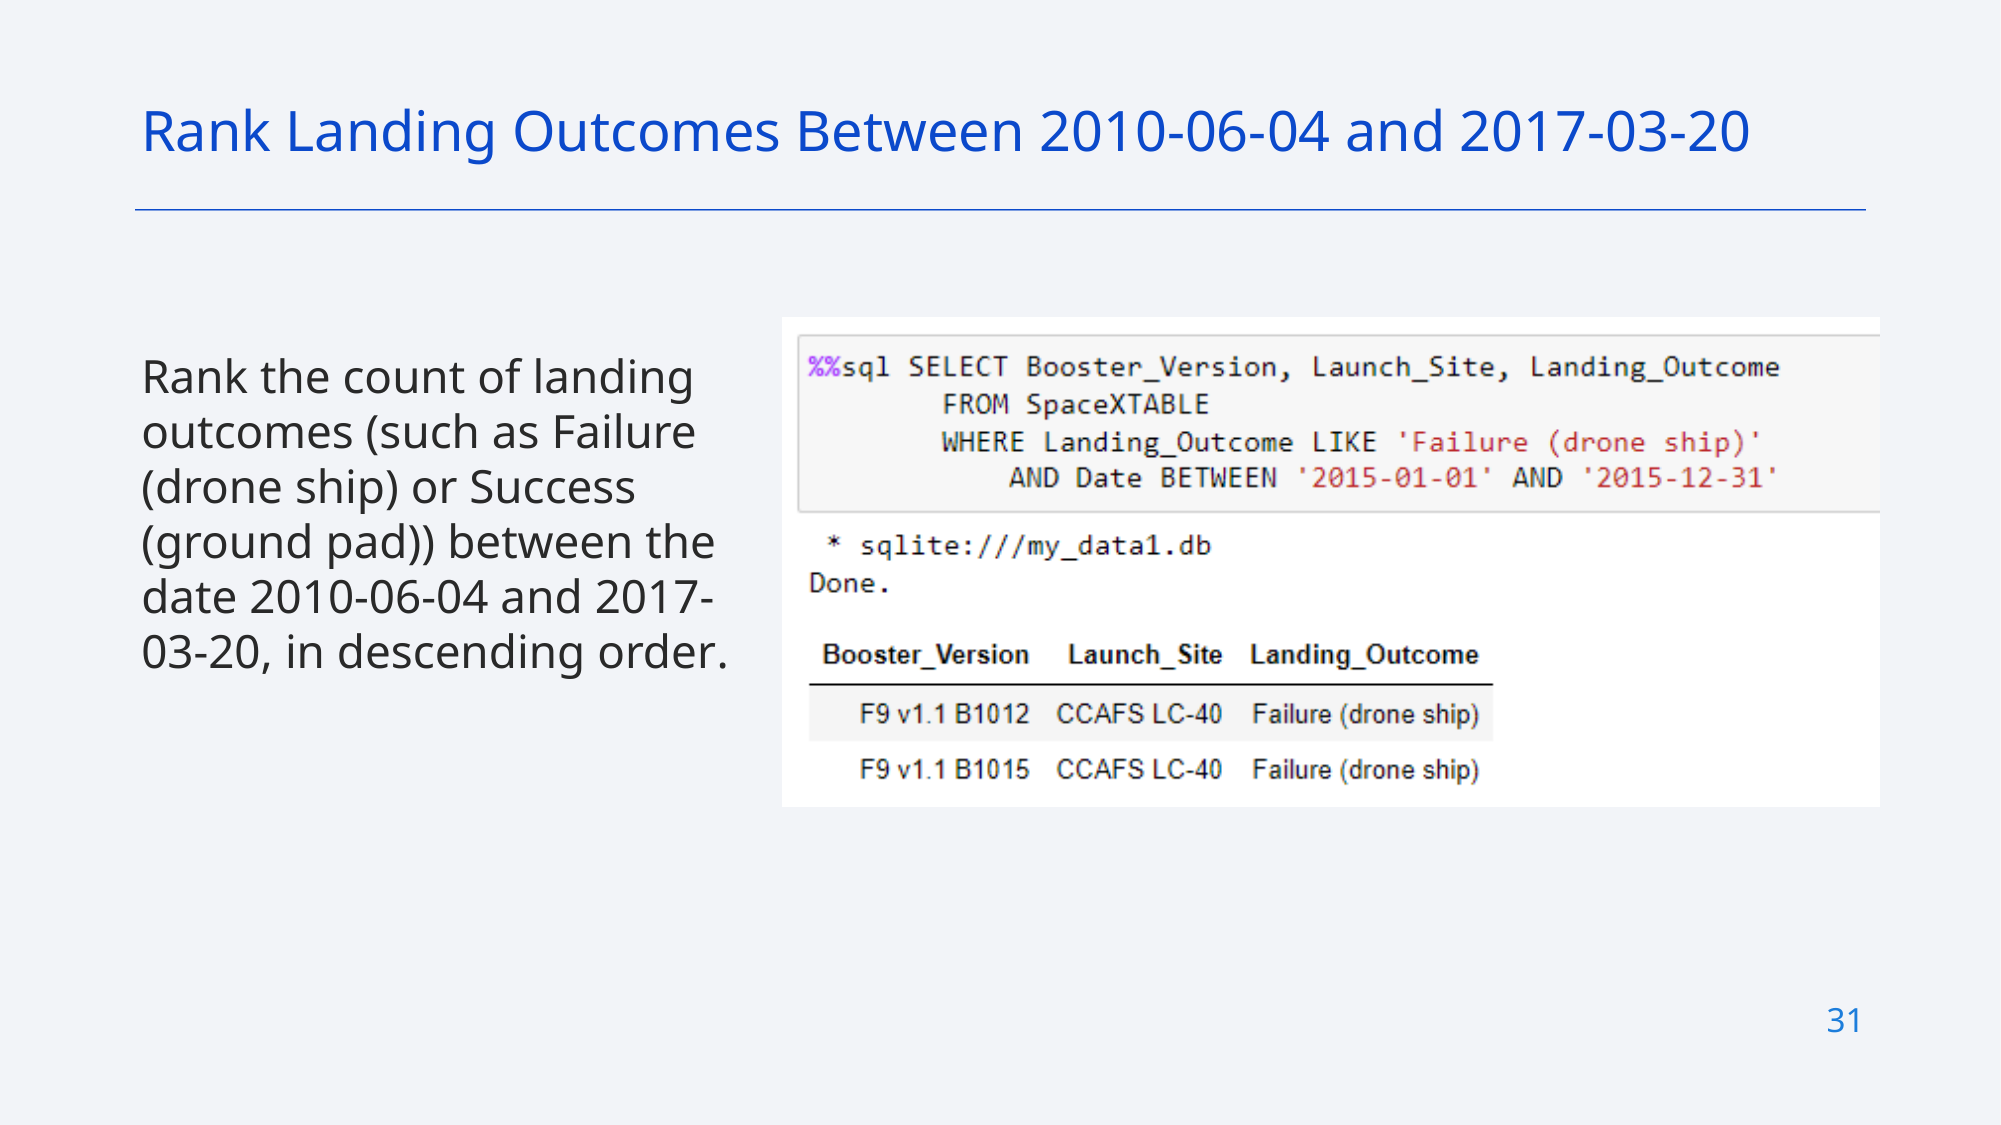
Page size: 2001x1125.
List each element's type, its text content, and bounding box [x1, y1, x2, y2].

slide_number 31 [1429, 988, 1880, 1055]
text_box Rank Landing Outcomes Between 2010-06-04 and 2017-03-20 [126, 88, 1852, 179]
picture [0, 0, 2001, 1125]
list Rank the count of landing outcomes (such as Failure (drone ship) or Success (ground pad)) between the date 2010-06-04 and 2017-03-20, in descending order. [126, 340, 767, 830]
